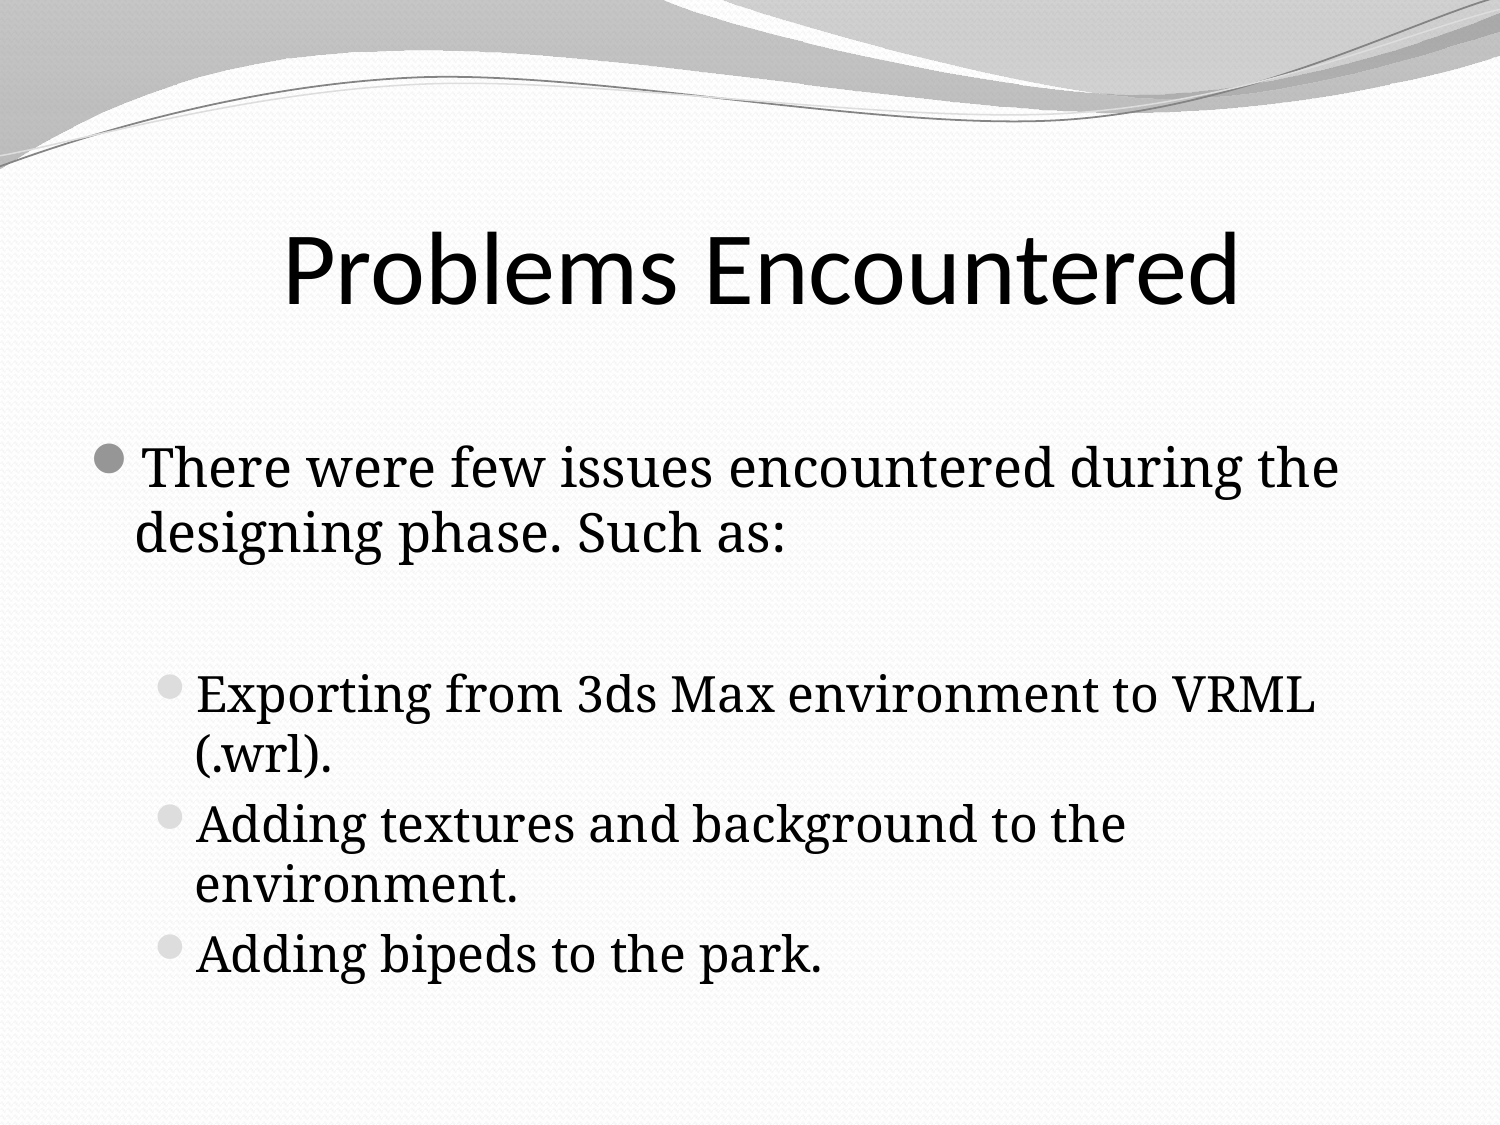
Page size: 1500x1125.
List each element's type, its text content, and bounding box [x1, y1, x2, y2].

title Problems Encountered [0, 137, 1500, 325]
list There were few issues encountered during the designing phase. Such as: Exporting from 3ds Max environment to VRML (.wrl). Adding textures and background to the environment. Adding bipeds to the park. [75, 350, 1425, 1038]
